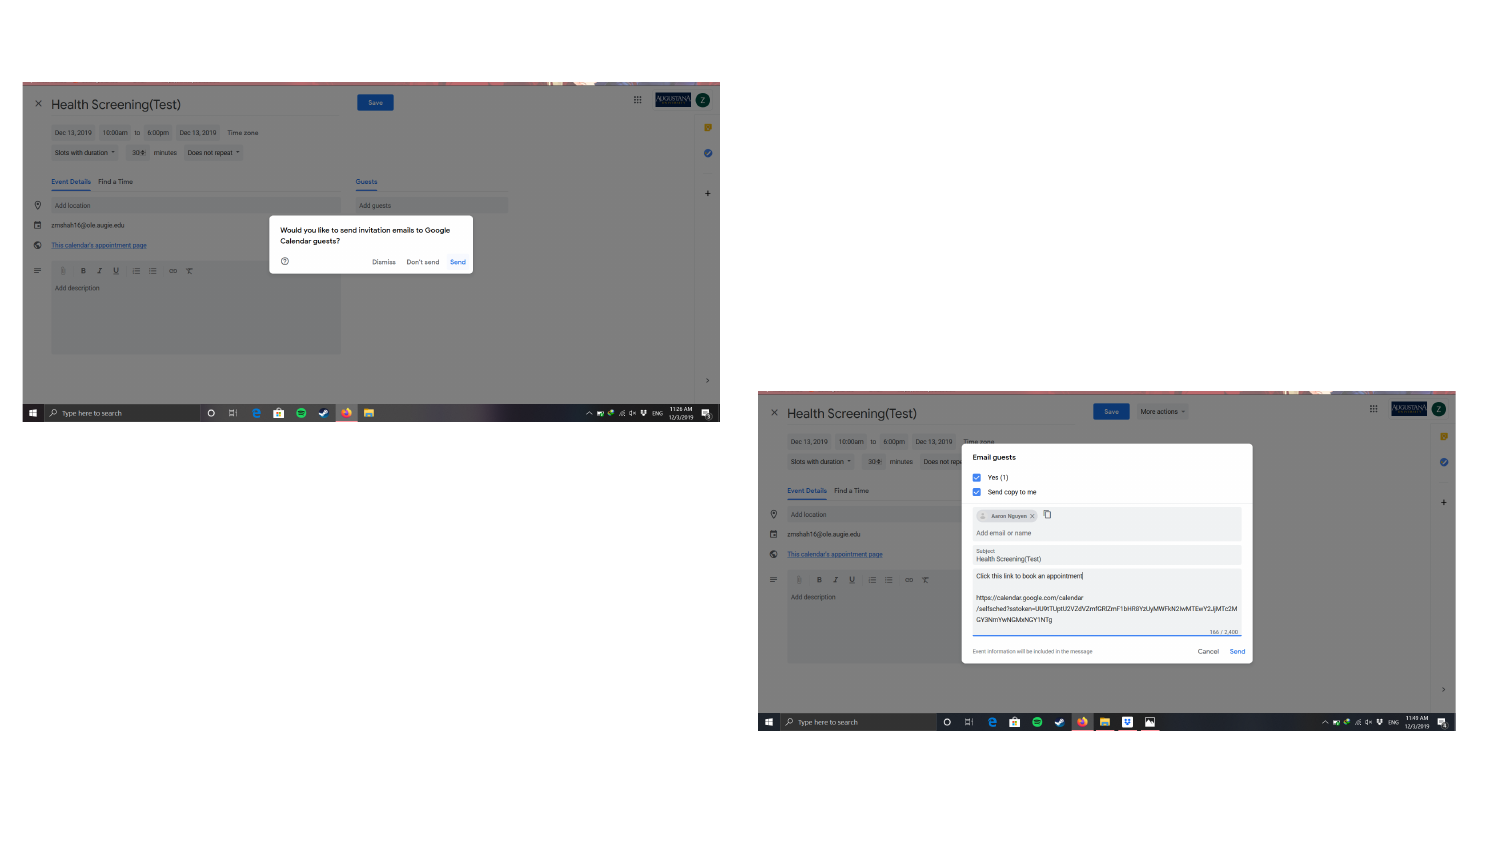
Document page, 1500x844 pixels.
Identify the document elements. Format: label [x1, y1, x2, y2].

picture [22, 82, 721, 423]
picture [757, 391, 1456, 732]
